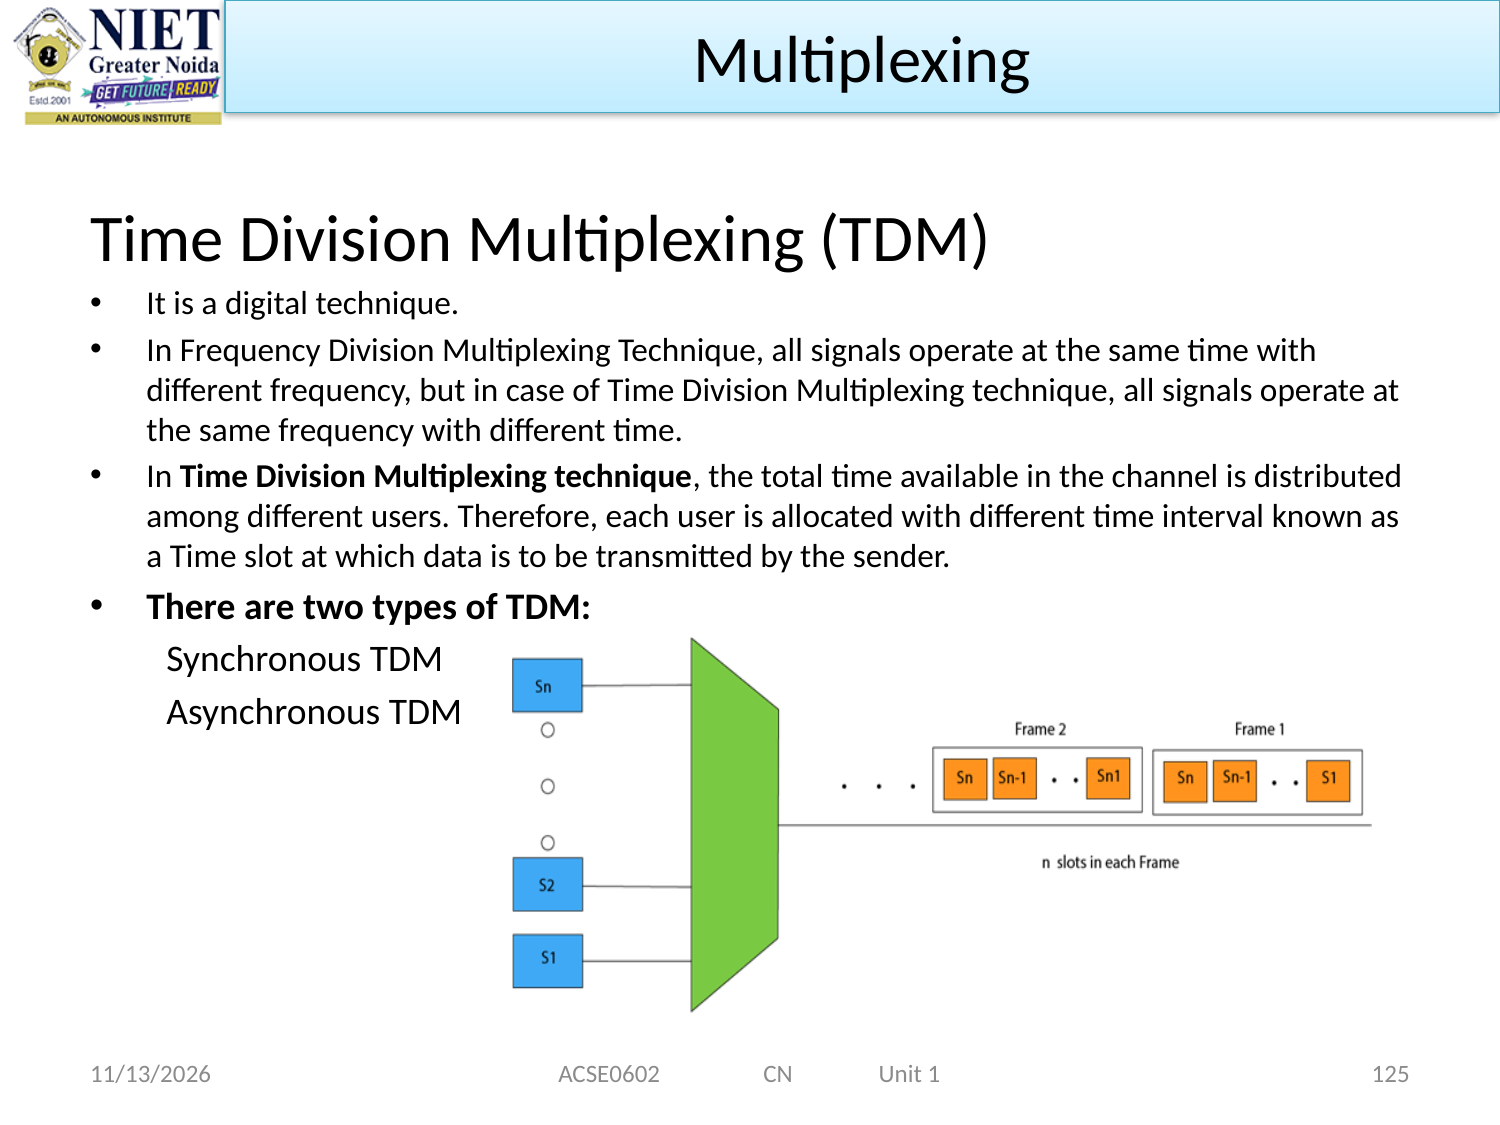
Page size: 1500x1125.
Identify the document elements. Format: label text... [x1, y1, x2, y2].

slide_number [75, 1042, 425, 1103]
picture [512, 637, 1372, 1013]
text_box Multiplexing [224, 0, 1500, 113]
list Time Division Multiplexing (TDM) It is a digital technique. In Frequency Division Multiplexing Technique, all signals operate at the same time with different frequency, but in case of Time Division Multiplexing technique, all signals operate at the same frequency with different time. In Time Division Multiplexing technique, the total time available in the channel is distributed among different users. Therefore, each user is allocated with different time interval known as a Time slot at which data is to be transmitted by the sender. There are two types of TDM: Synchronous TDM Asynchronous TDM [75, 187, 1425, 975]
footer ACSE0602 CN Unit 1 [512, 1042, 988, 1103]
picture [13, 7, 222, 126]
slide_number 125 [1074, 1042, 1425, 1103]
